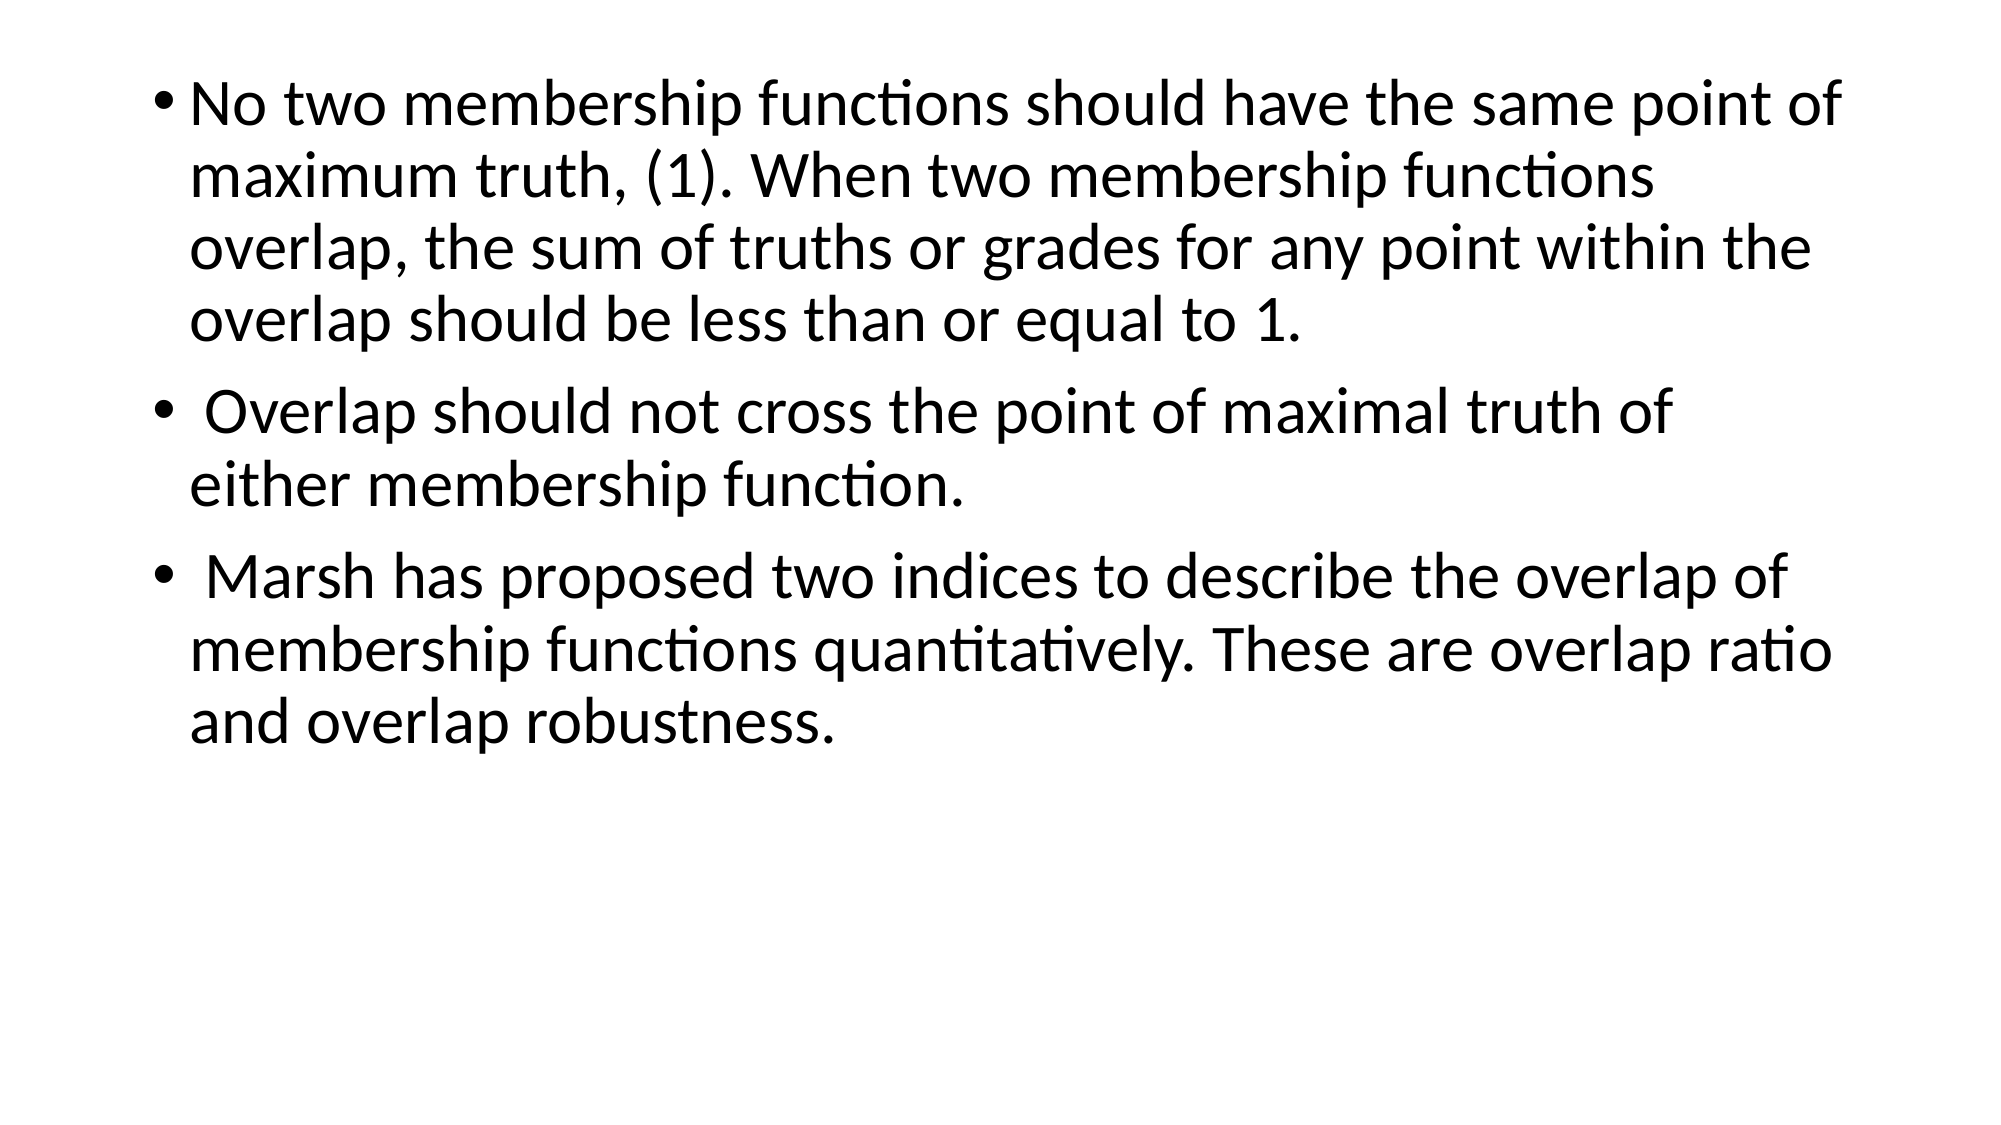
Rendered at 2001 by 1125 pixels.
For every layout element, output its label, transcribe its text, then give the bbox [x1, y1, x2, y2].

list No two membership functions should have the same point of maximum truth, (1). When two membership functions overlap, the sum of truths or grades for any point within the overlap should be less than or equal to 1. Overlap should not cross the point of maximal truth of either membership function. Marsh has proposed two indices to describe the overlap of membership functions quantitatively. These are overlap ratio and overlap robustness. [137, 59, 1863, 1014]
